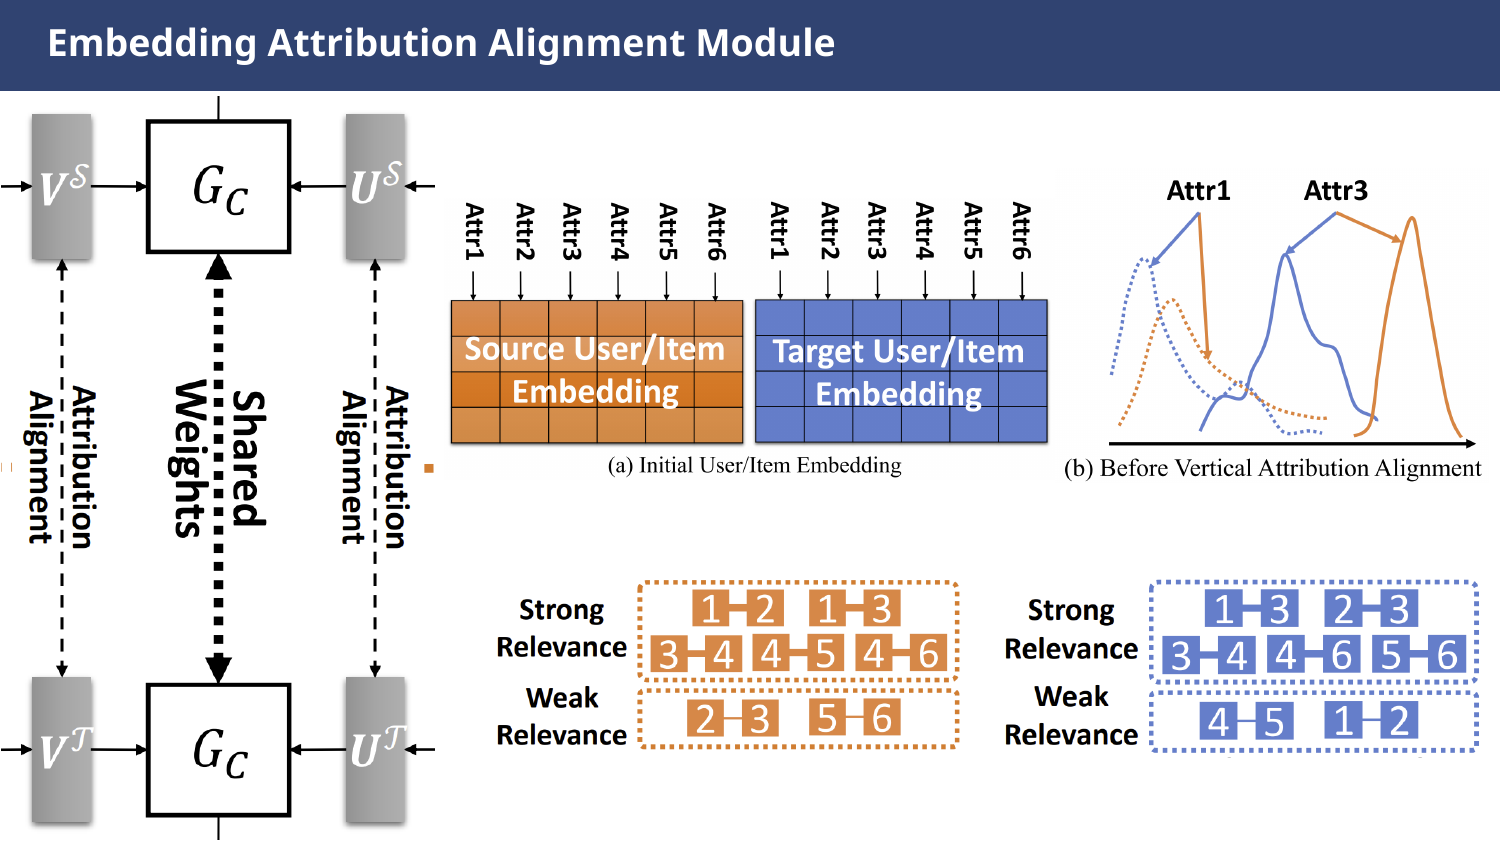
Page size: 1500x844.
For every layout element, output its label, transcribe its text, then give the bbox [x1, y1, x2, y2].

picture [479, 568, 1498, 758]
text_box Embedding Attribution Alignment Module [32, 11, 867, 71]
picture [444, 168, 1489, 483]
picture [0, 96, 435, 840]
